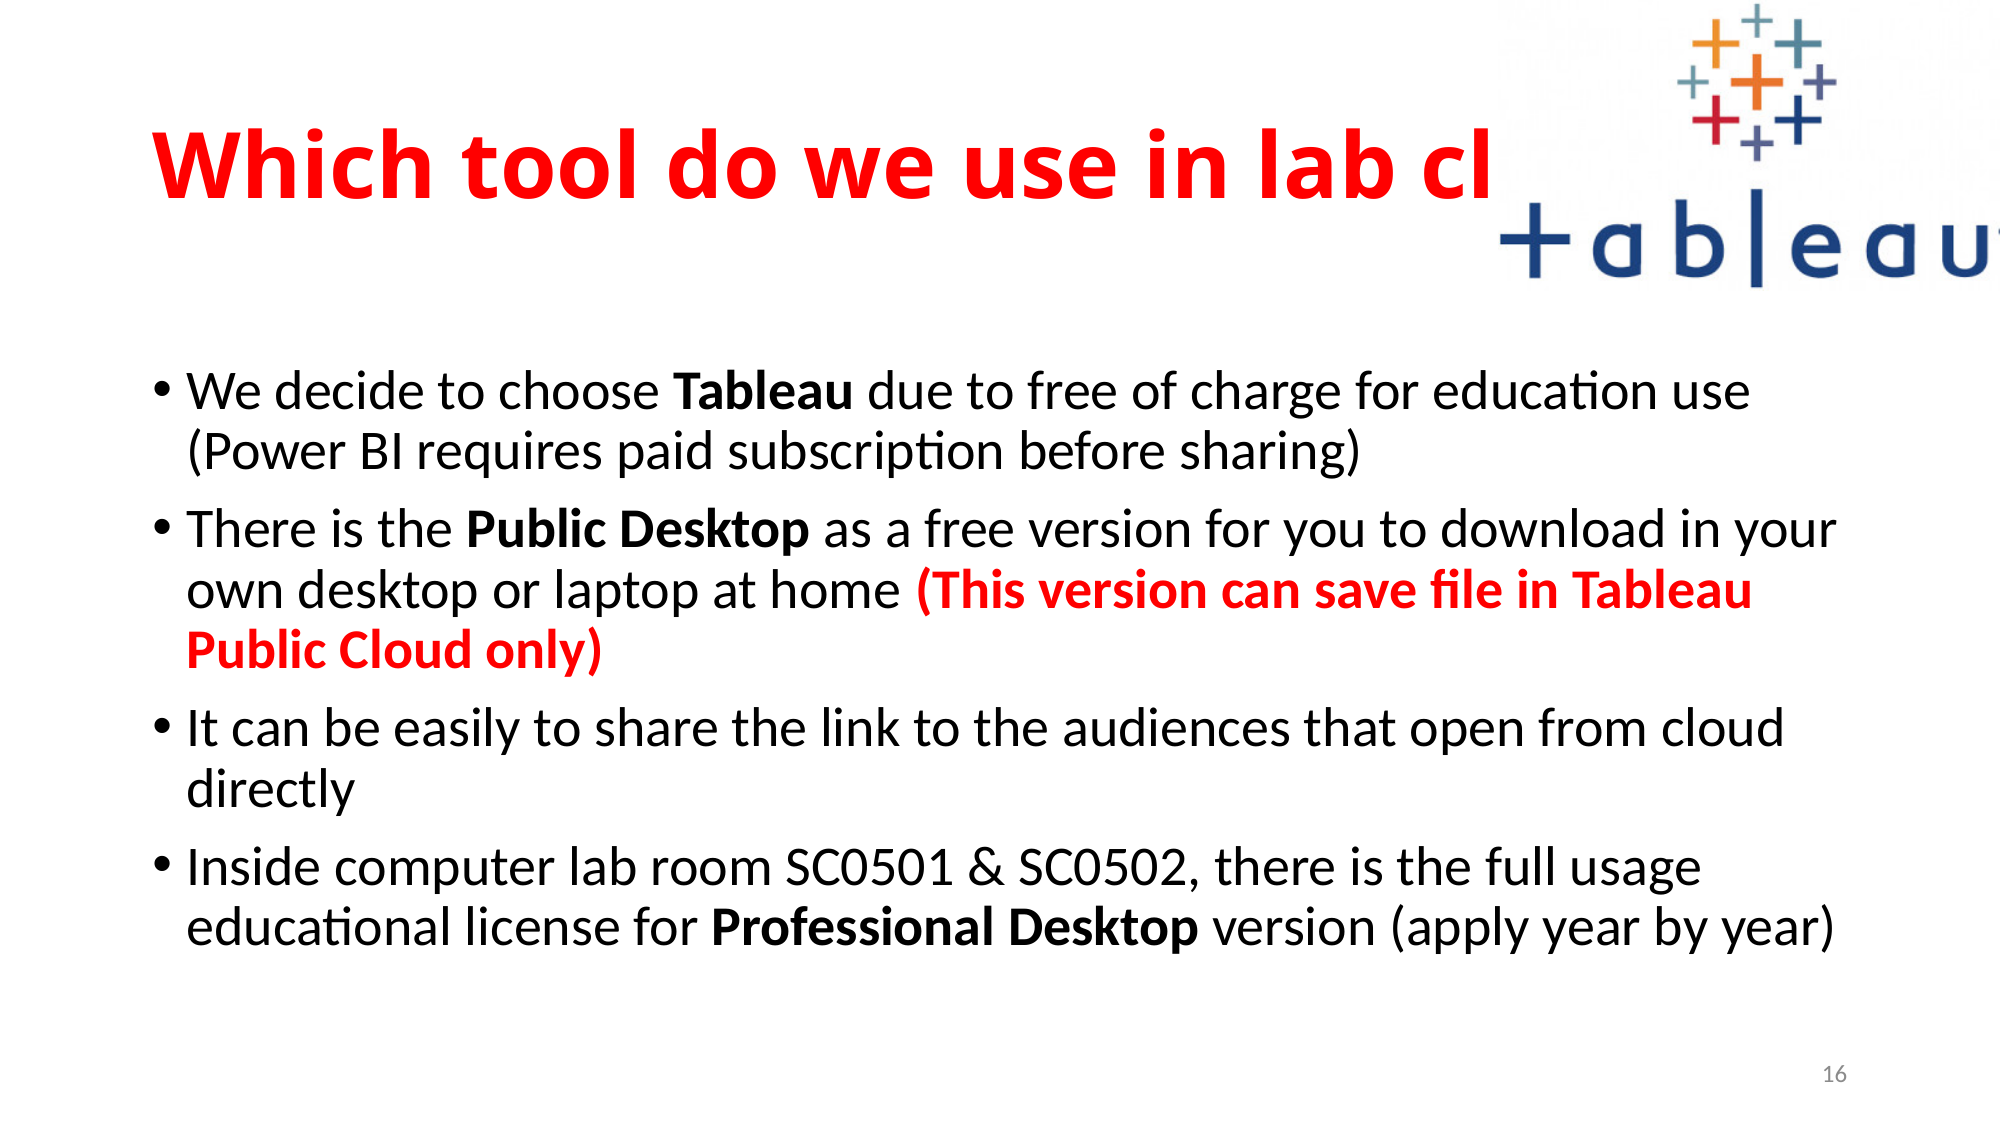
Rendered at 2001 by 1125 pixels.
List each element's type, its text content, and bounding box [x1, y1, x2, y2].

title Which tool do we use in lab class? [137, 59, 1498, 277]
picture [1498, 0, 2000, 291]
slide_number 15 [1412, 1042, 1863, 1103]
list We decide to choose Tableau due to free of charge for education use (Power BI requires paid subscription before sharing) There is the Public Desktop as a free version for you to download in your own desktop or laptop at home (This version can save file in Tableau Public Cloud only) It can be easily to share the link to the audiences that open from cloud directly Inside computer lab room SC0501 & SC0502, there is the full usage educational license for Professional Desktop version (apply year by year) [137, 277, 1863, 992]
